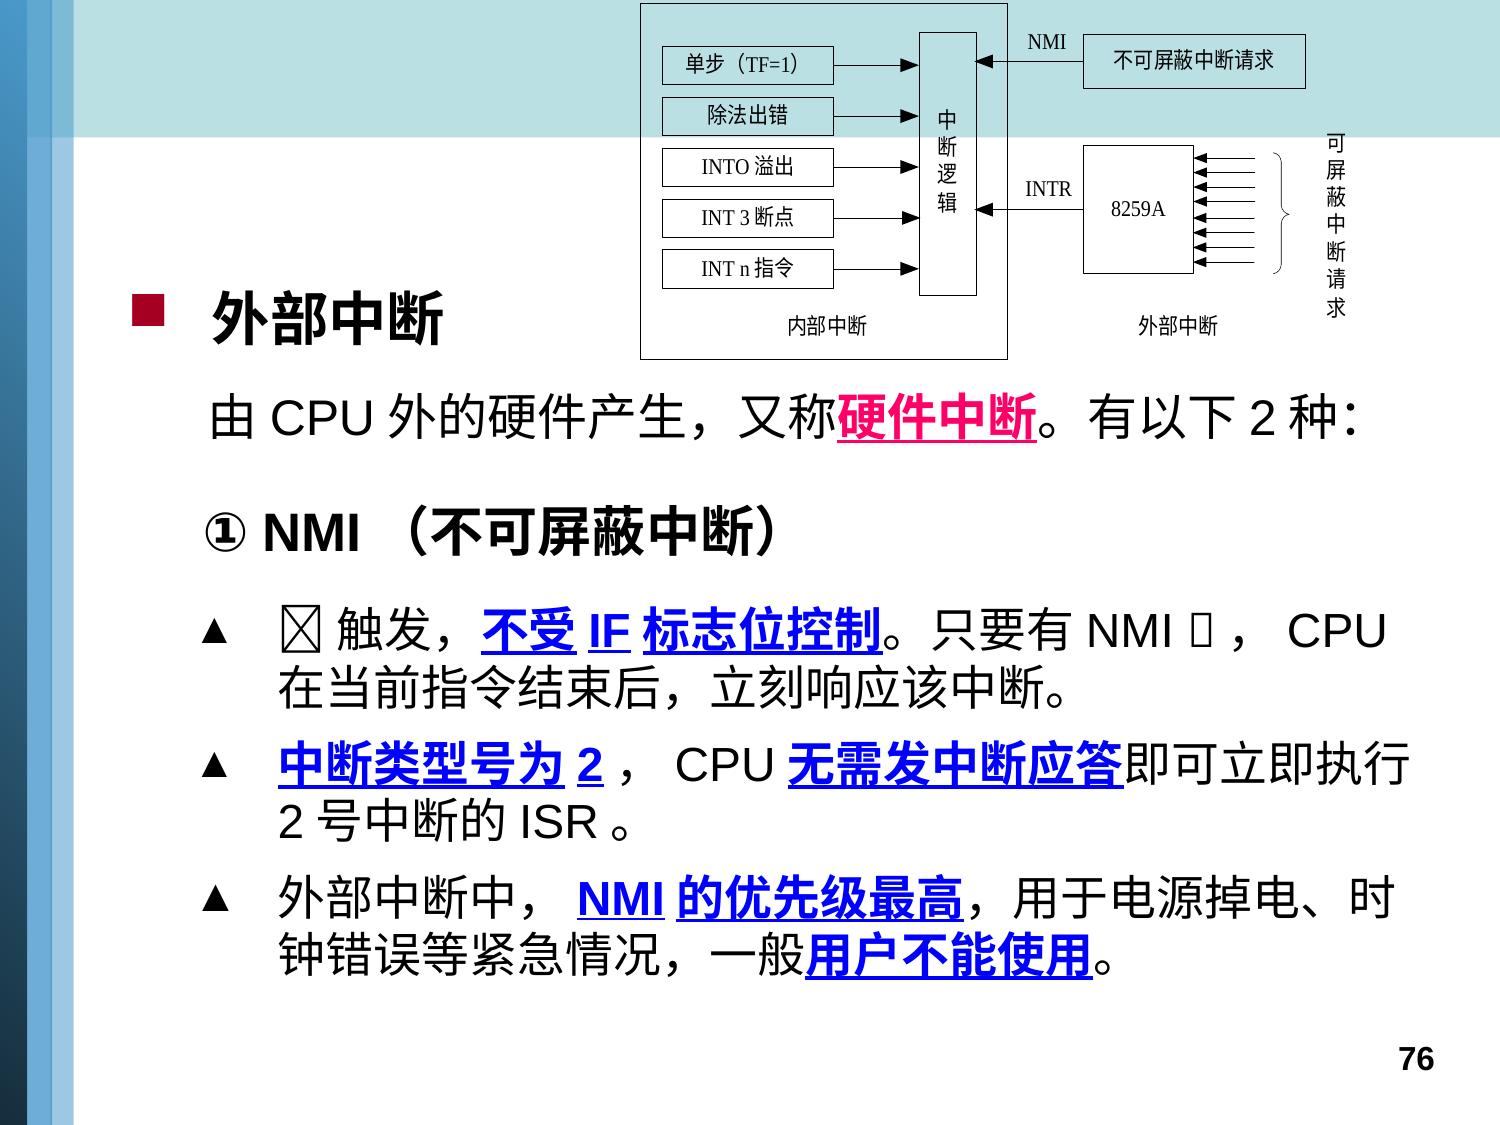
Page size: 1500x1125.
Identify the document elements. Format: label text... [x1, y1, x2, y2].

list 外部中断 由CPU外的硬件产生，又称硬件中断。有以下2种： ① NMI（不可屏蔽中断） 触发，不受IF标志位控制。只要有NMI ，CPU在当前指令结束后，立刻响应该中断。 中断类型号为2，CPU无需发中断应答即可立即执行2号中断的ISR。 外部中断中，NMI的优先级最高，用于电源掉电、时钟错误等紧急情况，一般用户不能使用。 [112, 274, 1438, 411]
list 外部中断 由CPU外的硬件产生，又称硬件中断。有以下2种： ① NMI（不可屏蔽中断） 触发，不受IF标志位控制。只要有NMI ，CPU在当前指令结束后，立刻响应该中断。 中断类型号为2，CPU无需发中断应答即可立即执行2号中断的ISR。 外部中断中，NMI的优先级最高，用于电源掉电、时钟错误等紧急情况，一般用户不能使用。 [112, 412, 1438, 963]
text_box [1074, 1012, 1450, 1103]
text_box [637, 0, 1451, 363]
